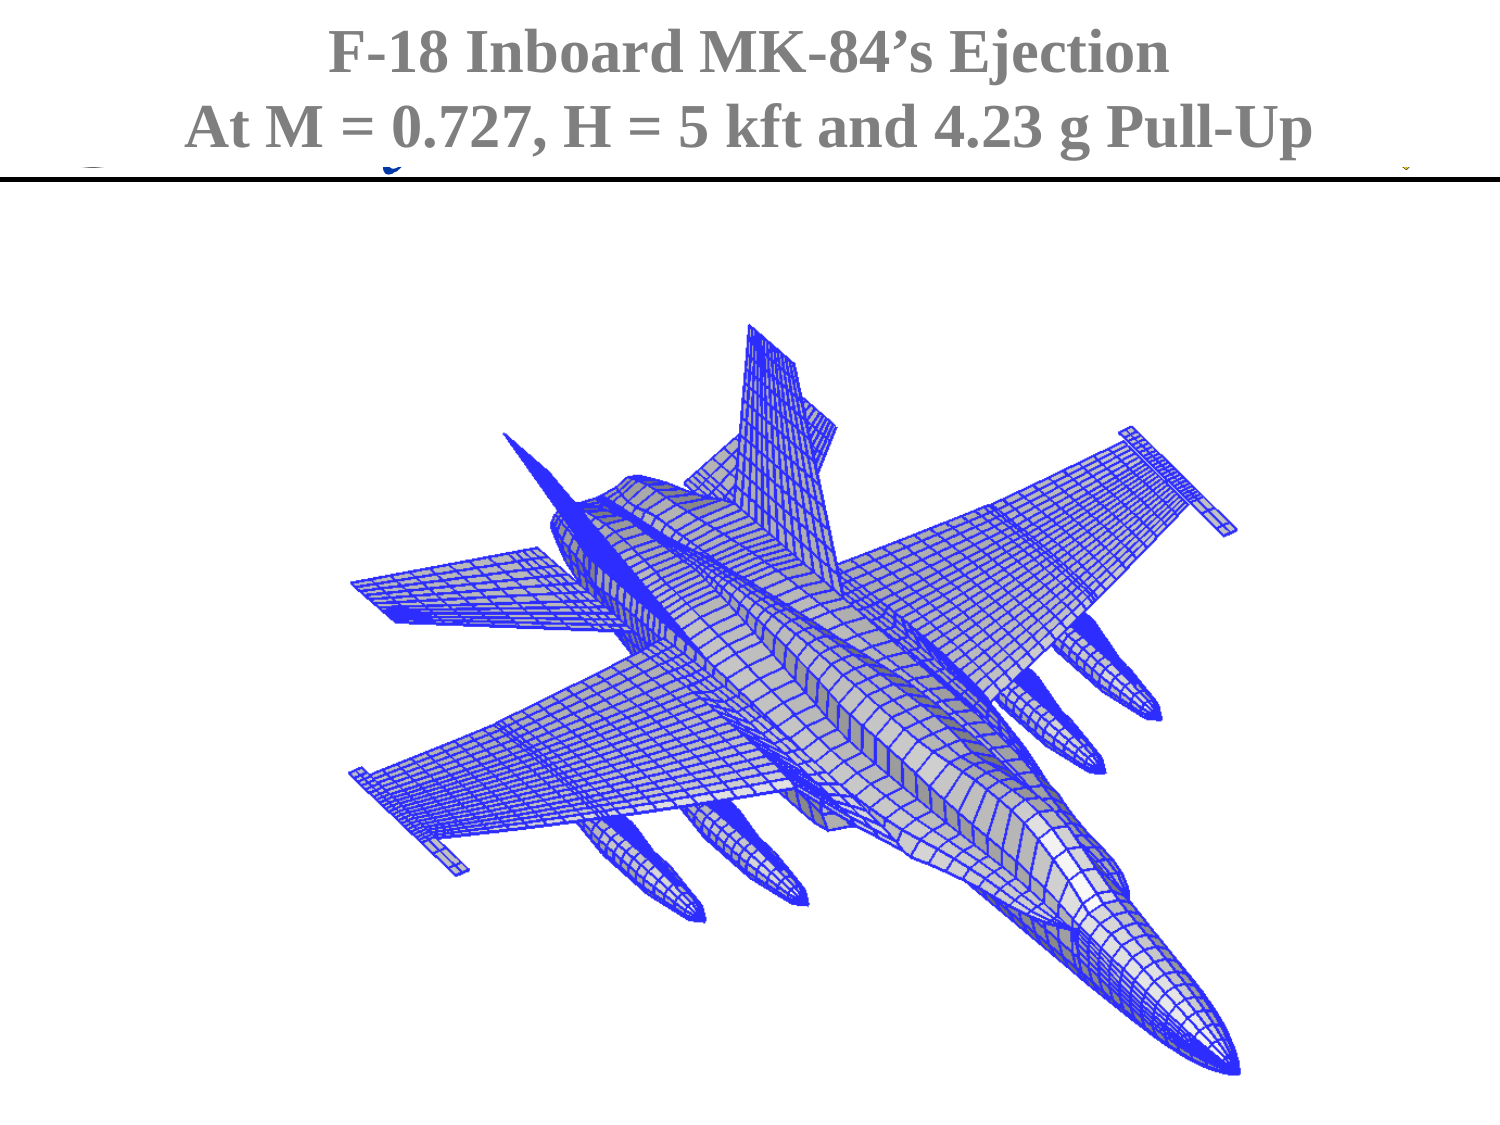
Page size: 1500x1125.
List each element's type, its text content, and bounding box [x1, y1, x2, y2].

text_box F-18 Inboard MK-84’s Ejection At M = 0.727, H = 5 kft and 4.23 g Pull-Up [0, 2, 1500, 167]
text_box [319, 237, 1295, 1107]
picture [376, 167, 691, 176]
